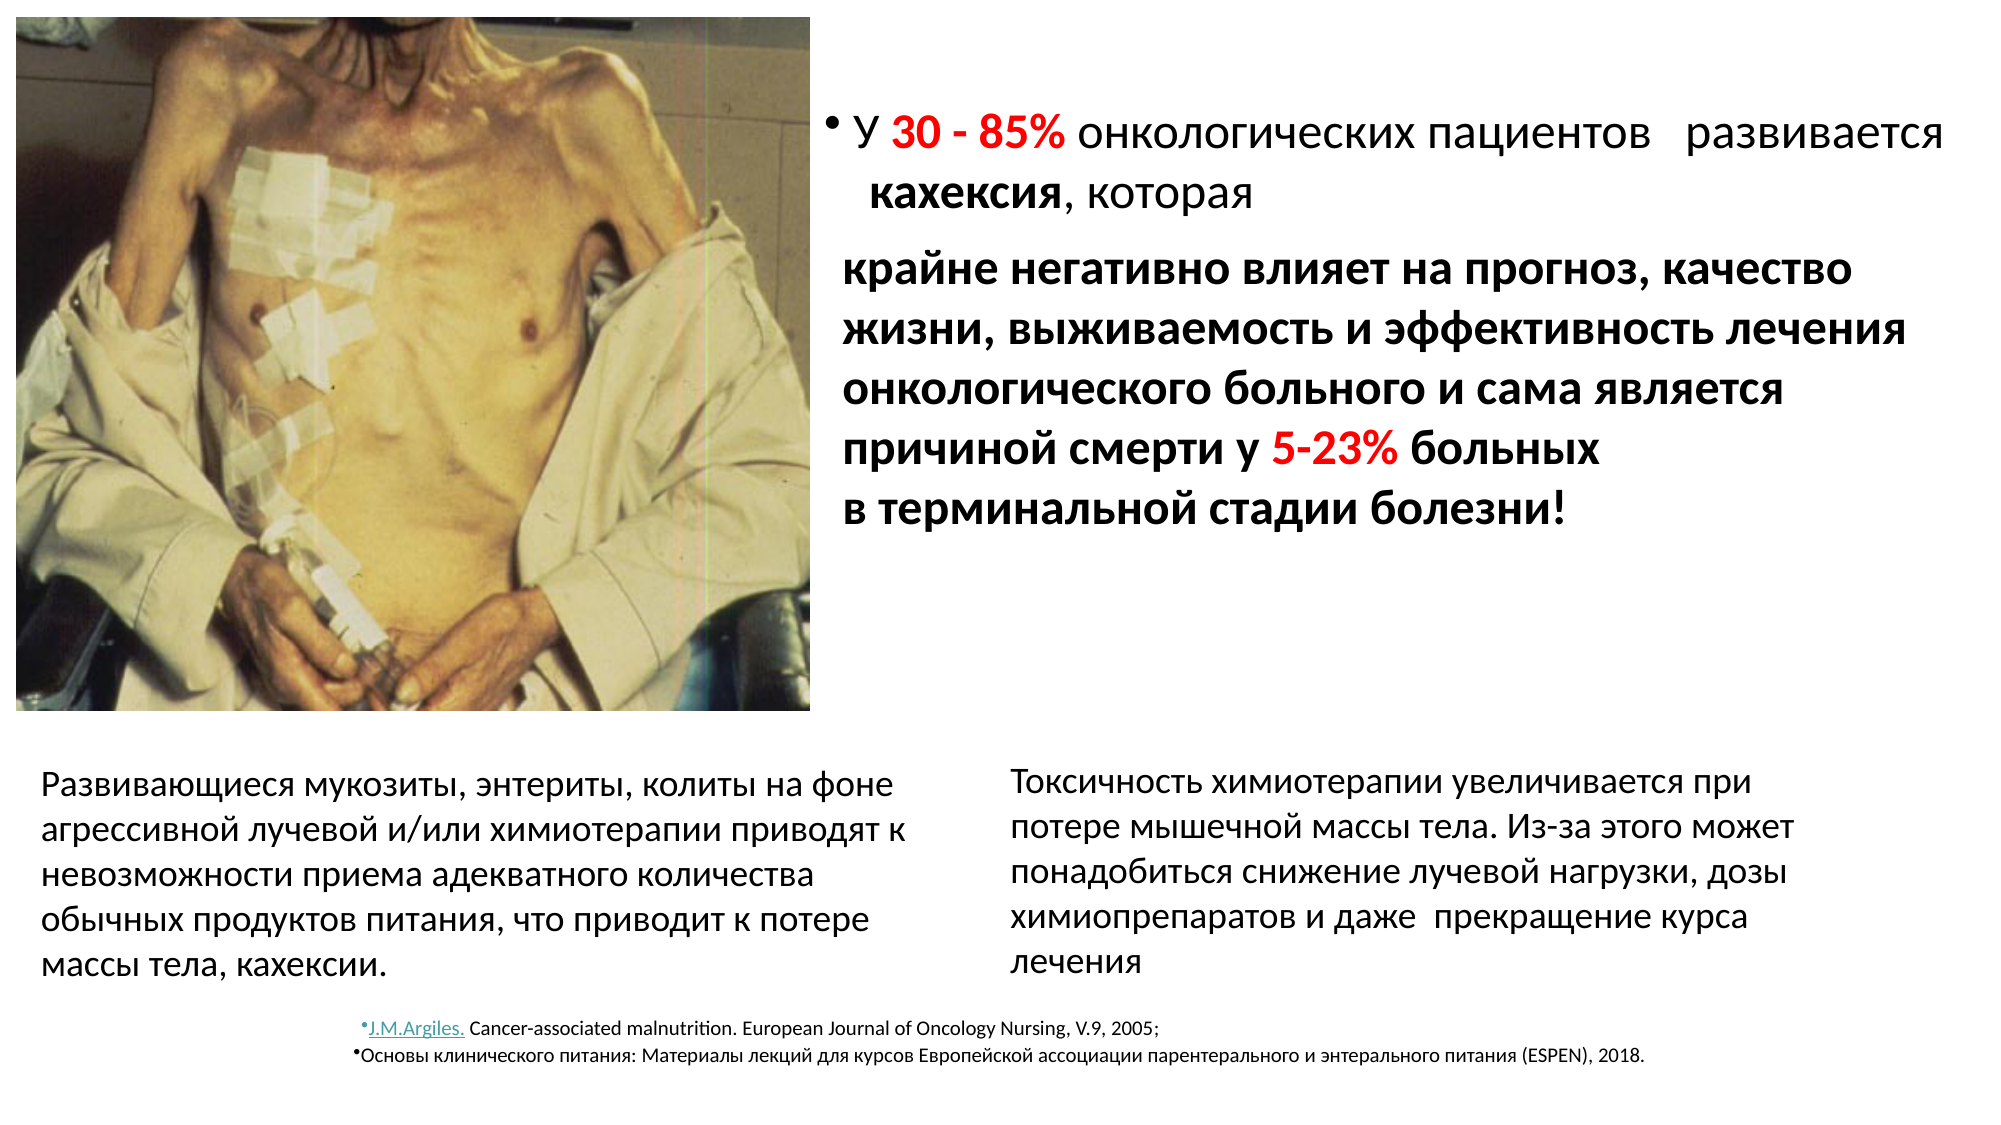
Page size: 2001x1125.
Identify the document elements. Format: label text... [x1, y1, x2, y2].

text_box Основы клинического питания: Материалы лекций для курсов Европейской ассоциации парентерального и энтерального питания (ESPEN), 2018. [338, 1034, 1733, 1075]
text_box крайне негативно влияет на прогноз, качество жизни, выживаемость и эффективность лечения онкологического больного и сама является причиной смерти у 5-23% больных в терминальной стадии болезни! [827, 227, 2000, 542]
text_box Токсичность химиотерапии увеличивается при потере мышечной массы тела. Из-за этого может понадобиться снижение лучевой нагрузки, дозы химиопрепаратов и даже прекращение курса лечения [995, 748, 1866, 989]
text_box У 30 - 85% онкологических пациентов развивается кахексия, которая [814, 90, 2000, 226]
text_box Развивающиеся мукозиты, энтериты, колиты на фоне агрессивной лучевой и/или химиотерапии приводят к невозможности приема адекватного количества обычных продуктов питания, что приводит к потере массы тела, кахексии. [26, 751, 975, 992]
text_box J.M.Argiles. Cancer-associated malnutrition. European Journal of Oncology Nursing, V.9, 2005; [346, 1007, 1175, 1034]
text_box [16, 17, 810, 711]
